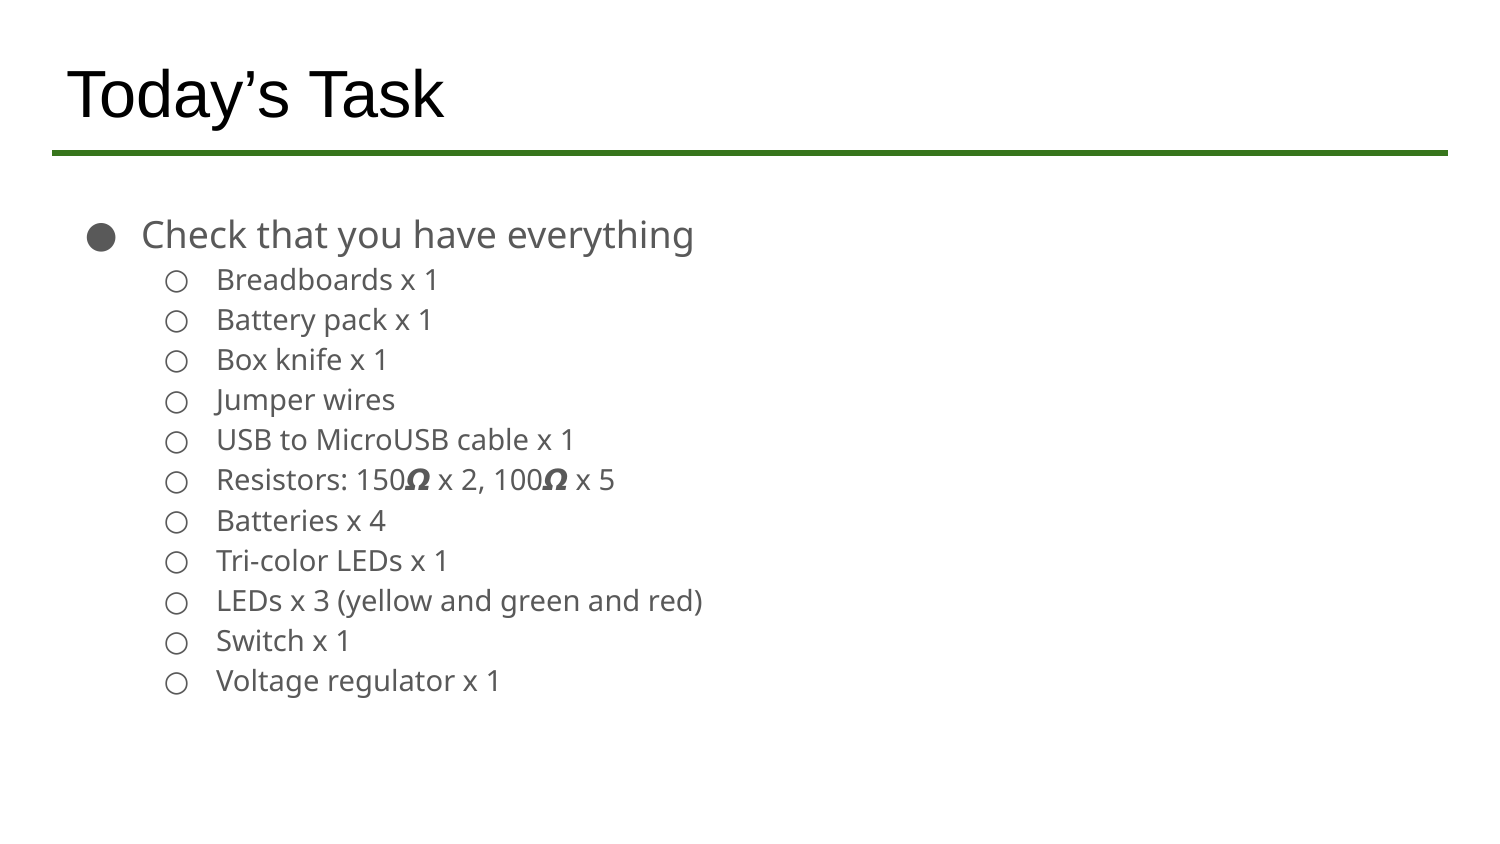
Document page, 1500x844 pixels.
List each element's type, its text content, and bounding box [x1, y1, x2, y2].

list Check that you have everything Breadboards x 1 Battery pack x 1 Box knife x 1 Jumper wires USB to MicroUSB cable x 1 Resistors: 150𝞨 x 2, 100𝞨 x 5 Batteries x 4 Tri-color LEDs x 1 LEDs x 3 (yellow and green and red) Switch x 1 Voltage regulator x 1 [51, 189, 1449, 750]
title Today’s Task [51, 35, 1449, 130]
